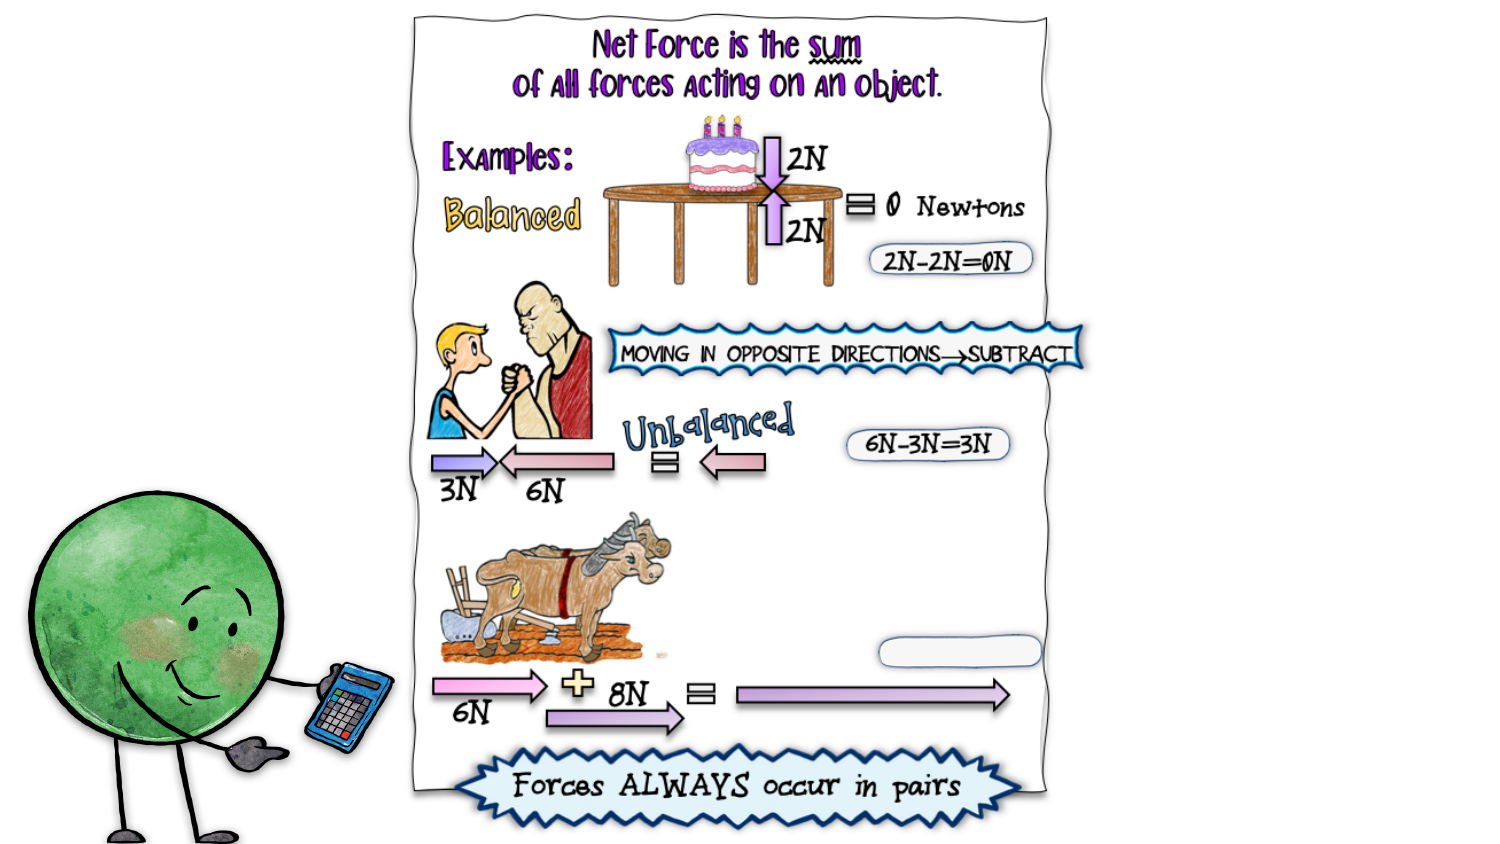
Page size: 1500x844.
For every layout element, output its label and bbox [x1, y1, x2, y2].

picture [399, 0, 1101, 844]
picture [28, 490, 395, 844]
